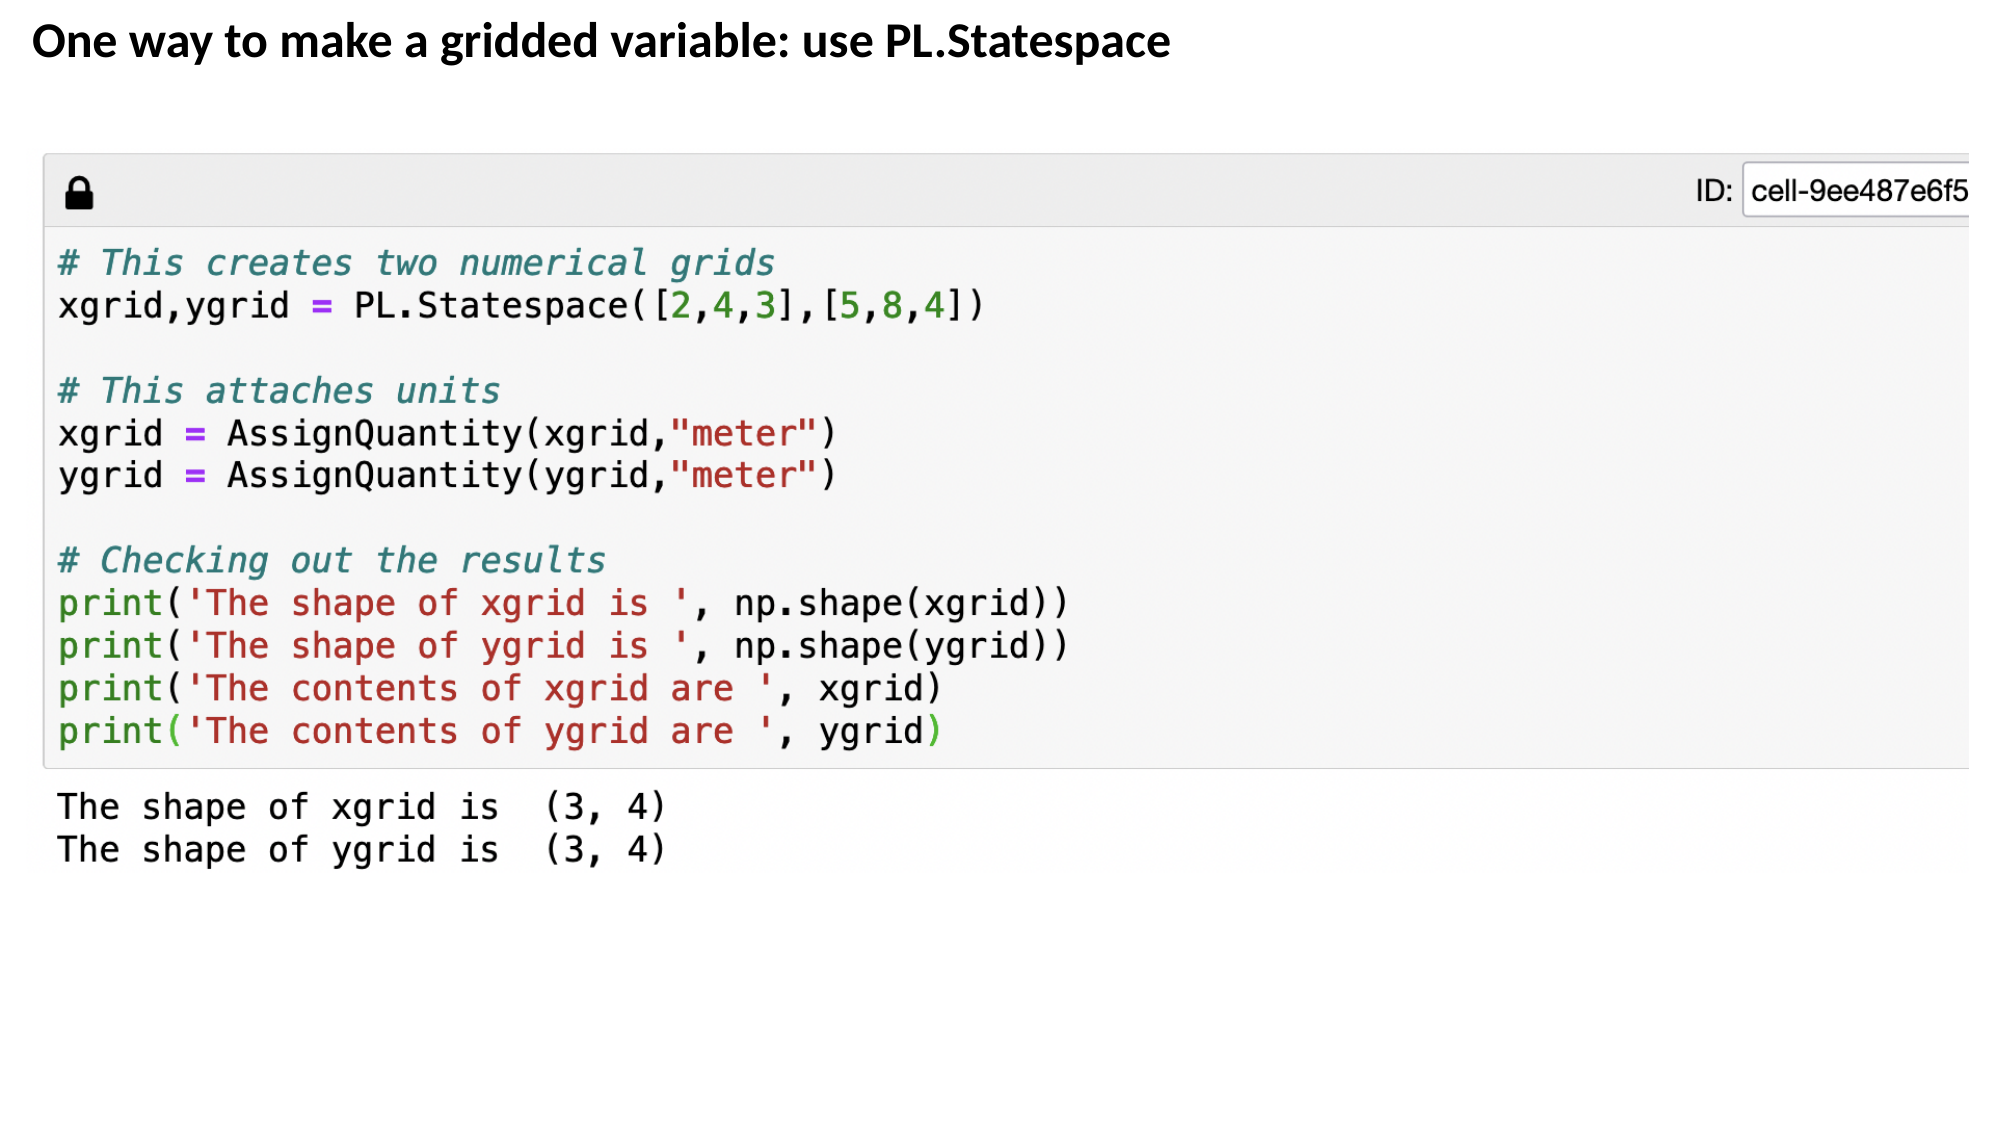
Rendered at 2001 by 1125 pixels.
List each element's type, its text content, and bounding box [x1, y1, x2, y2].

text_box One way to make a gridded variable: use PL.Statespace [17, 0, 1199, 75]
picture [26, 147, 1969, 873]
